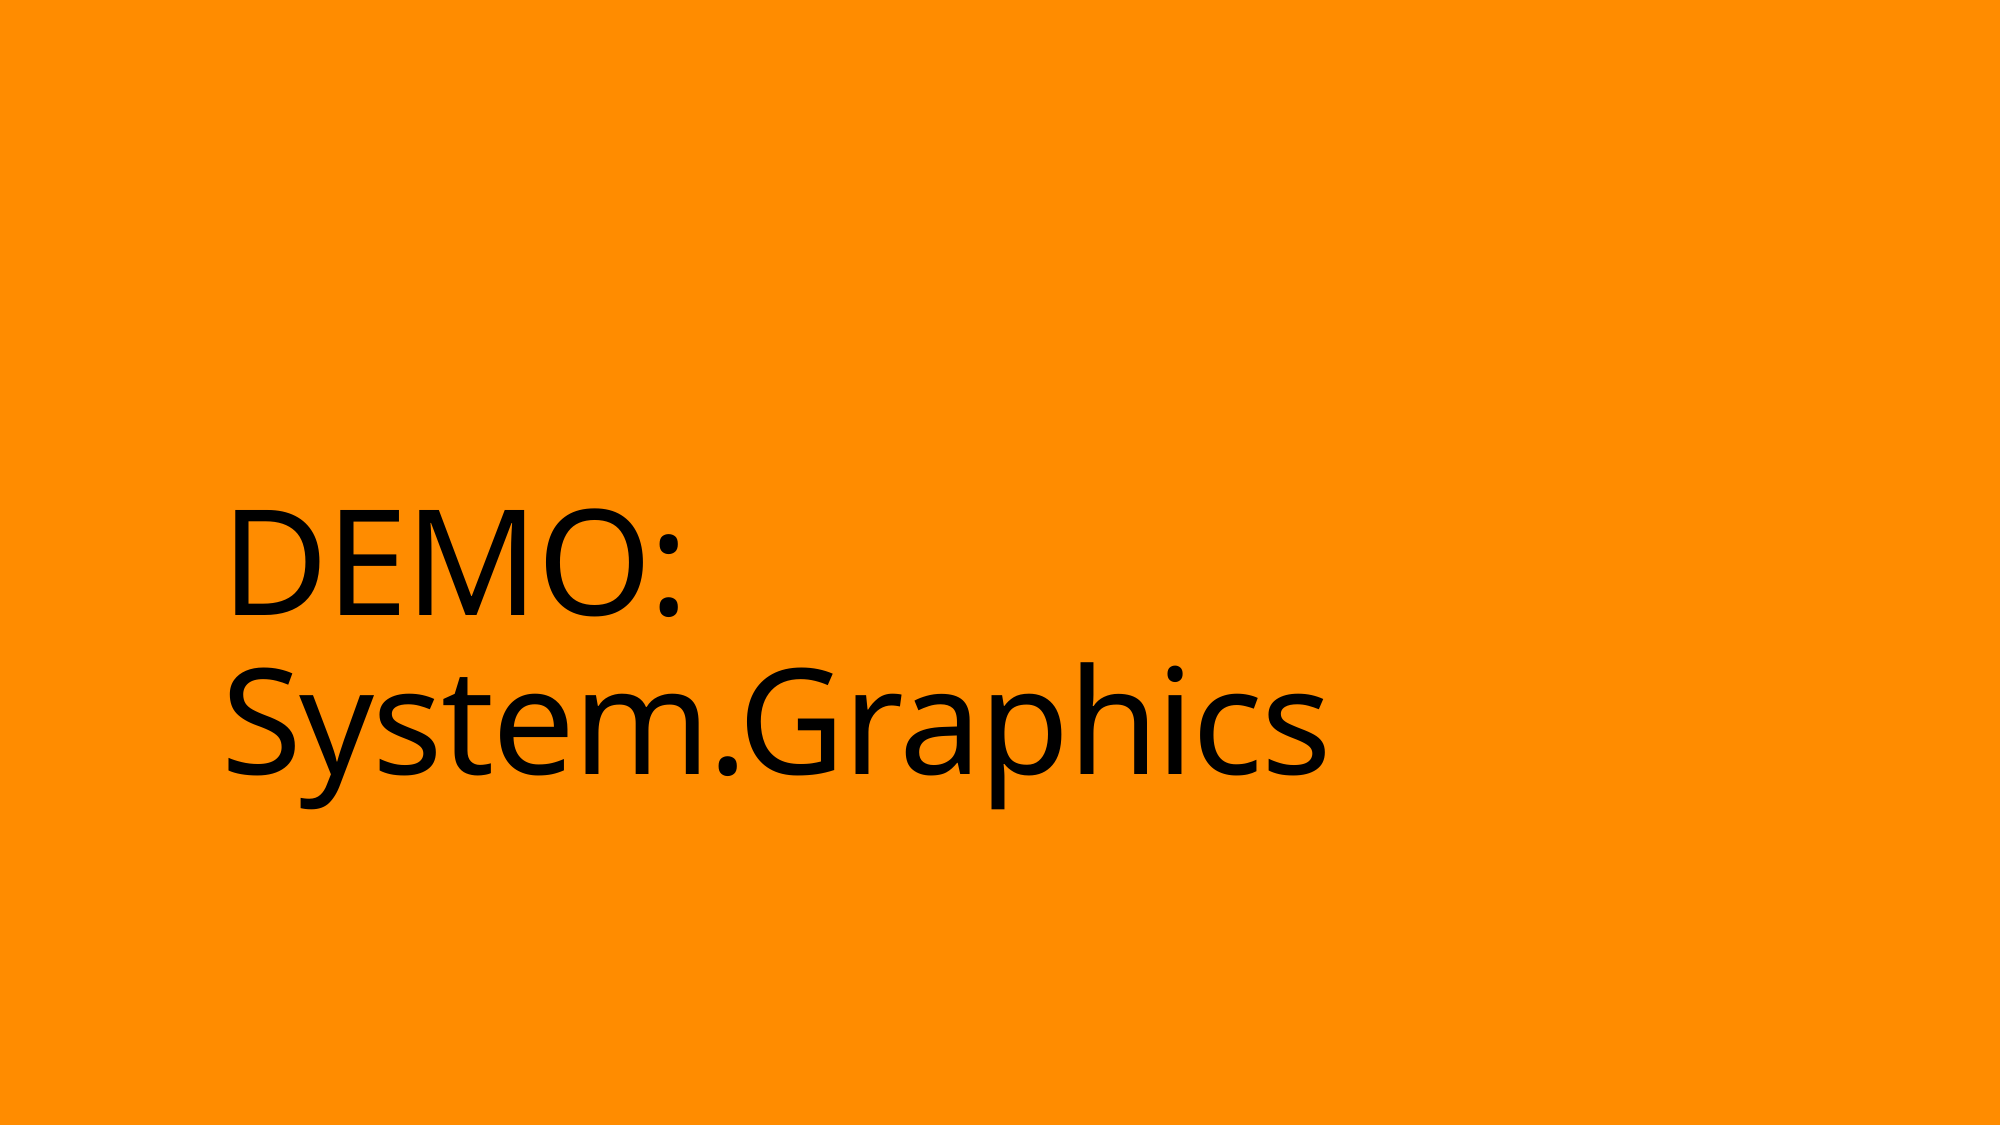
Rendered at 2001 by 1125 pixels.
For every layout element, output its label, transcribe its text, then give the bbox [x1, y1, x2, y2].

title DEMO: System.Graphics [197, 473, 1701, 831]
